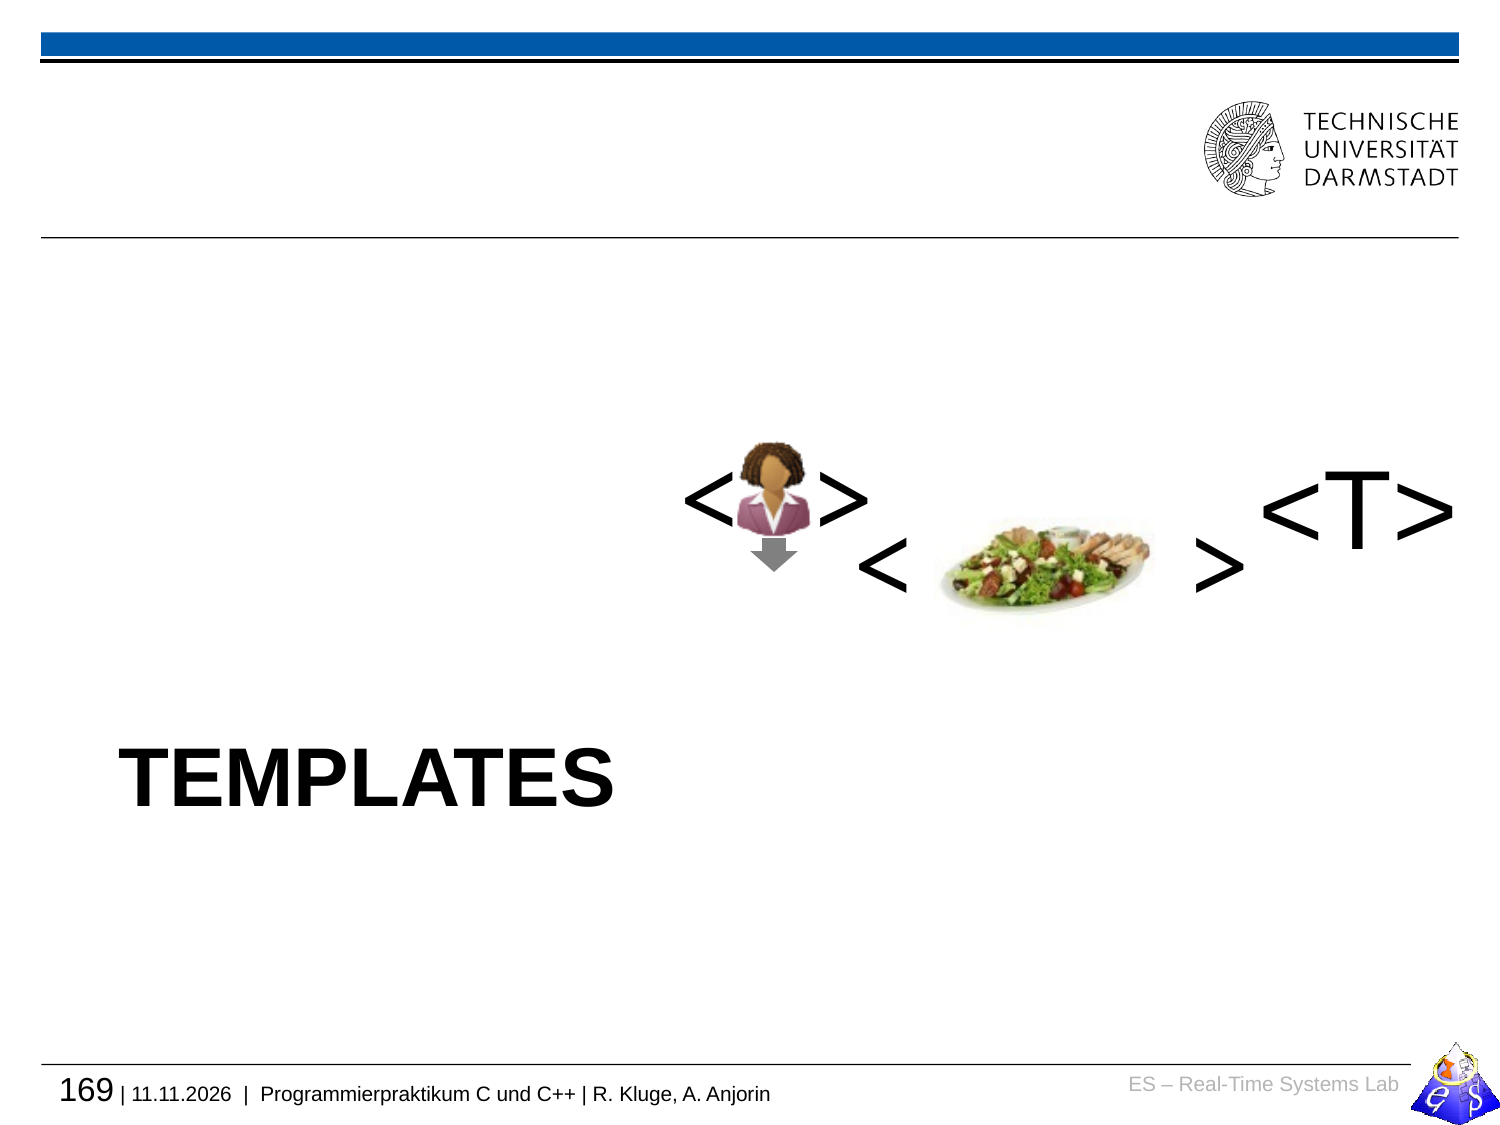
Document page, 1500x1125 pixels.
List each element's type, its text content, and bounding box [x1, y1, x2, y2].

picture [1175, 84, 1483, 214]
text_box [666, 432, 1475, 641]
title Templates [118, 722, 1394, 947]
picture [1411, 1041, 1500, 1125]
